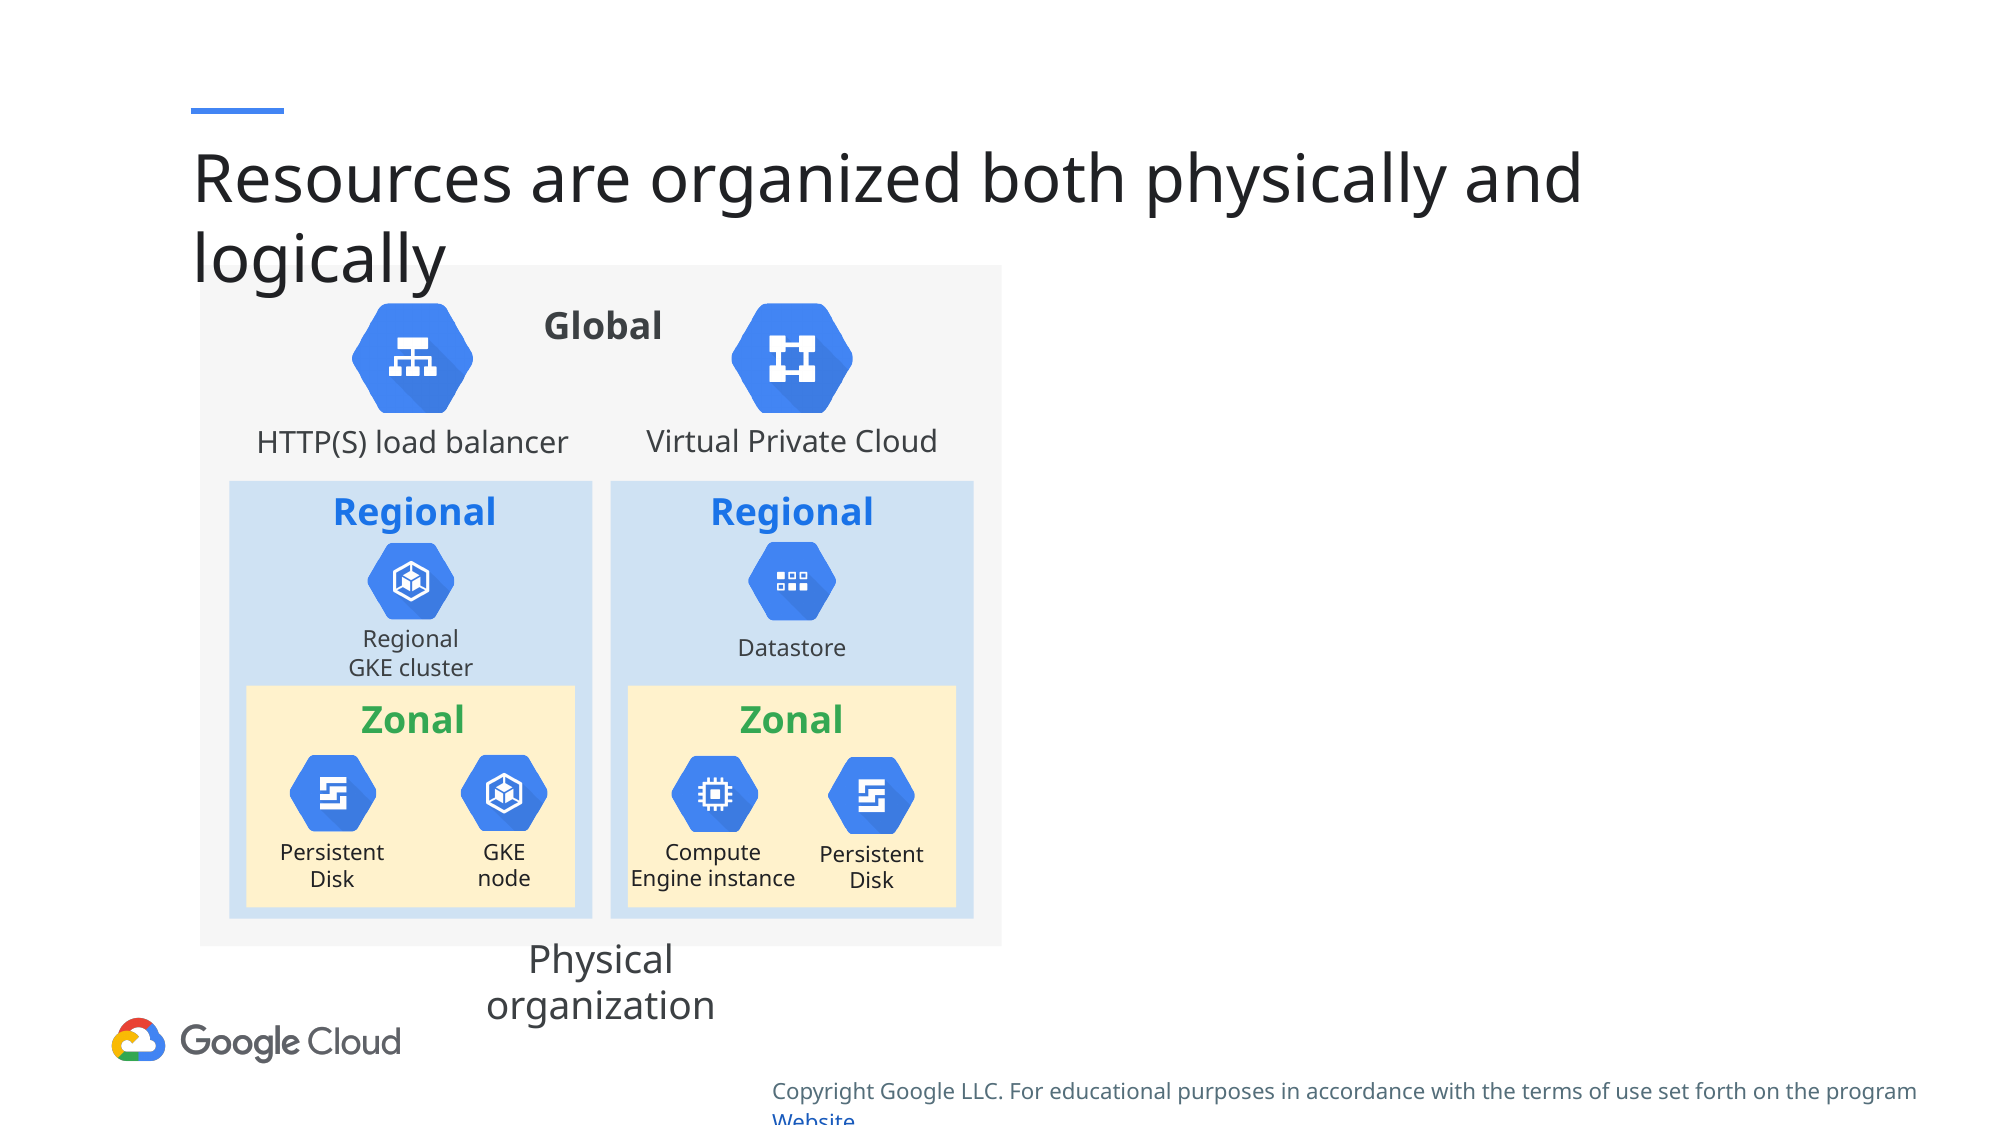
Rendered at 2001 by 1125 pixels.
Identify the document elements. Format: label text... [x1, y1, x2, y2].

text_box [265, 754, 400, 897]
picture [671, 755, 759, 833]
text_box Copyright Google LLC. For educational purposes in accordance with the terms of use set forth on the program Website. [752, 1052, 1990, 1111]
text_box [425, 754, 584, 897]
picture [827, 756, 915, 835]
text_box [610, 543, 974, 919]
text_box Persistent Disk [793, 834, 951, 899]
text_box Physical organization [393, 960, 808, 1002]
text_box [200, 265, 1002, 947]
text_box Zonal [251, 692, 575, 745]
title Resources are organized both physically and logically [182, 126, 1799, 251]
text_box [246, 685, 575, 908]
picture [351, 303, 474, 414]
text_box Global [472, 282, 735, 357]
text_box [627, 685, 957, 908]
text_box Datastore [701, 620, 883, 673]
text_box Virtual Private Cloud [610, 409, 974, 467]
picture [110, 1012, 401, 1068]
text_box Compute Engine instance [622, 832, 804, 897]
picture [748, 541, 837, 621]
text_box Zonal [630, 692, 954, 745]
text_box HTTP(S) load balancer [231, 409, 595, 473]
text_box Regional [233, 467, 597, 543]
text_box Regional [610, 467, 974, 543]
text_box Regional GKE cluster [332, 620, 490, 685]
picture [731, 303, 853, 414]
text_box [229, 480, 593, 919]
picture [367, 542, 455, 620]
